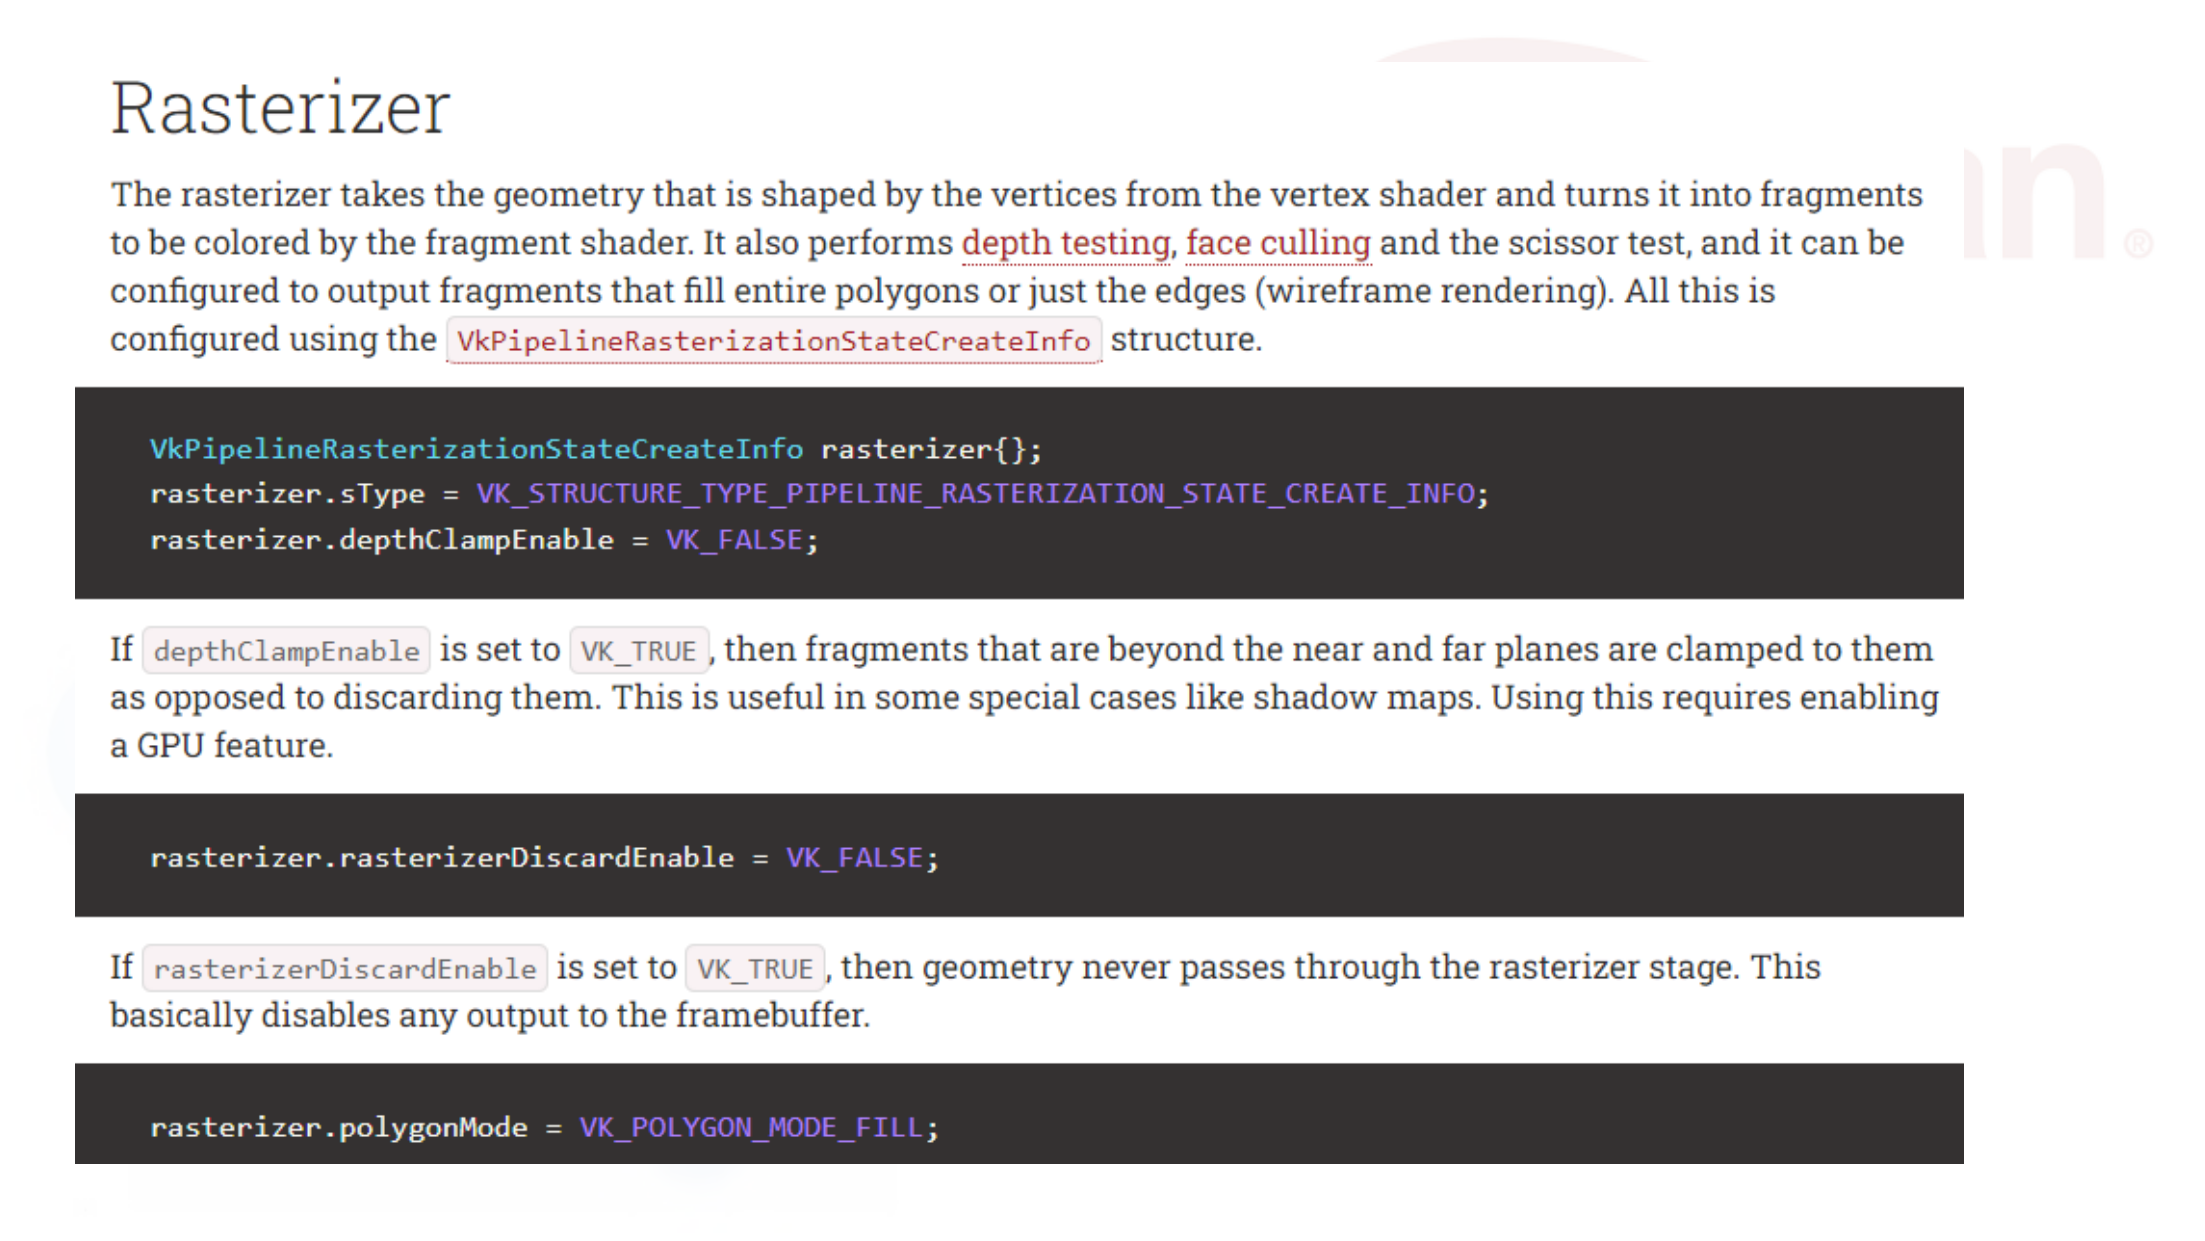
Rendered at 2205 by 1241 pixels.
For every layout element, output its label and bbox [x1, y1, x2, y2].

picture [75, 62, 1964, 1164]
